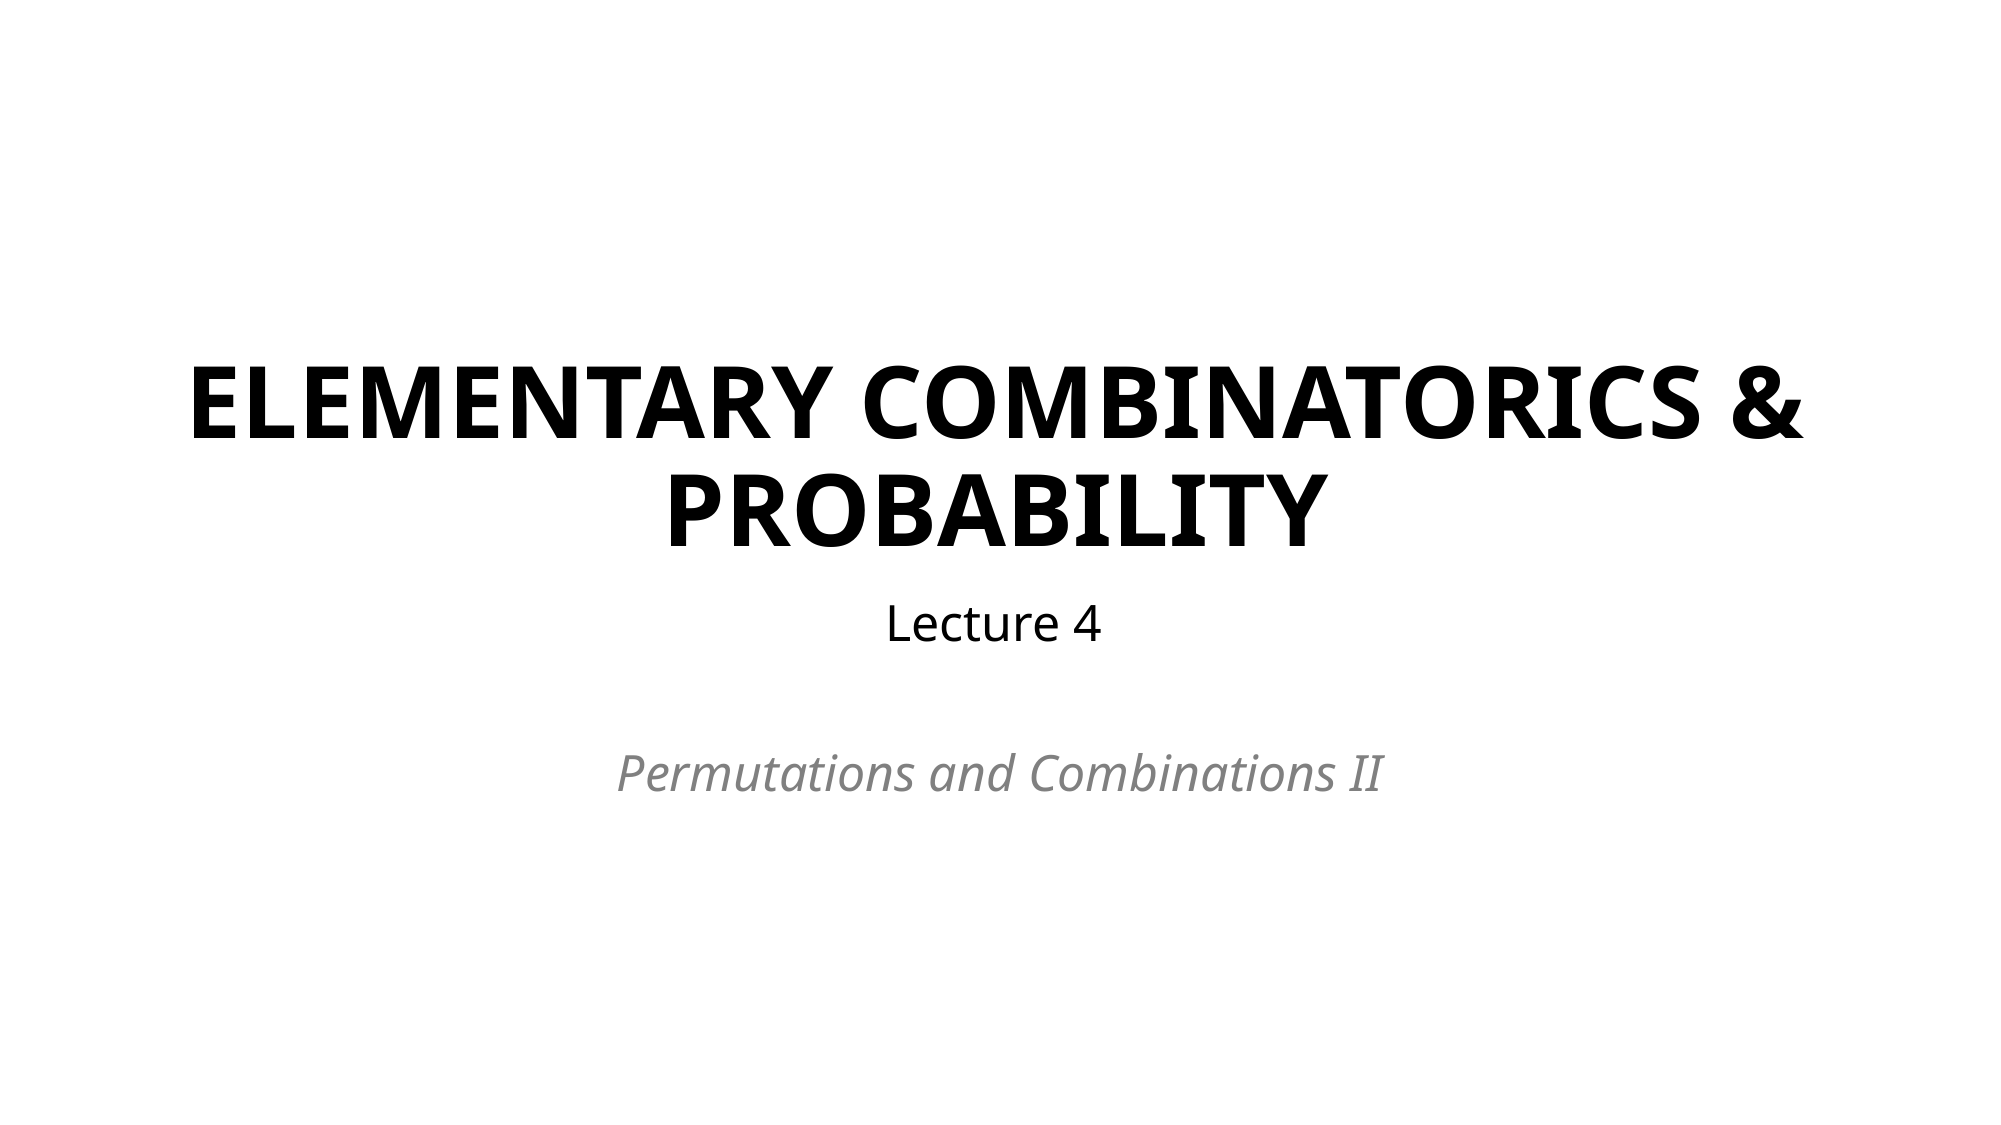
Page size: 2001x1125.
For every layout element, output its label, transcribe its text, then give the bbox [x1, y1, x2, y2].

subtitle Lecture 4 Permutations and Combinations II [249, 590, 1750, 863]
title ELEMENTARY COMBINATORICS & PROBABILITY [129, 184, 1863, 576]
